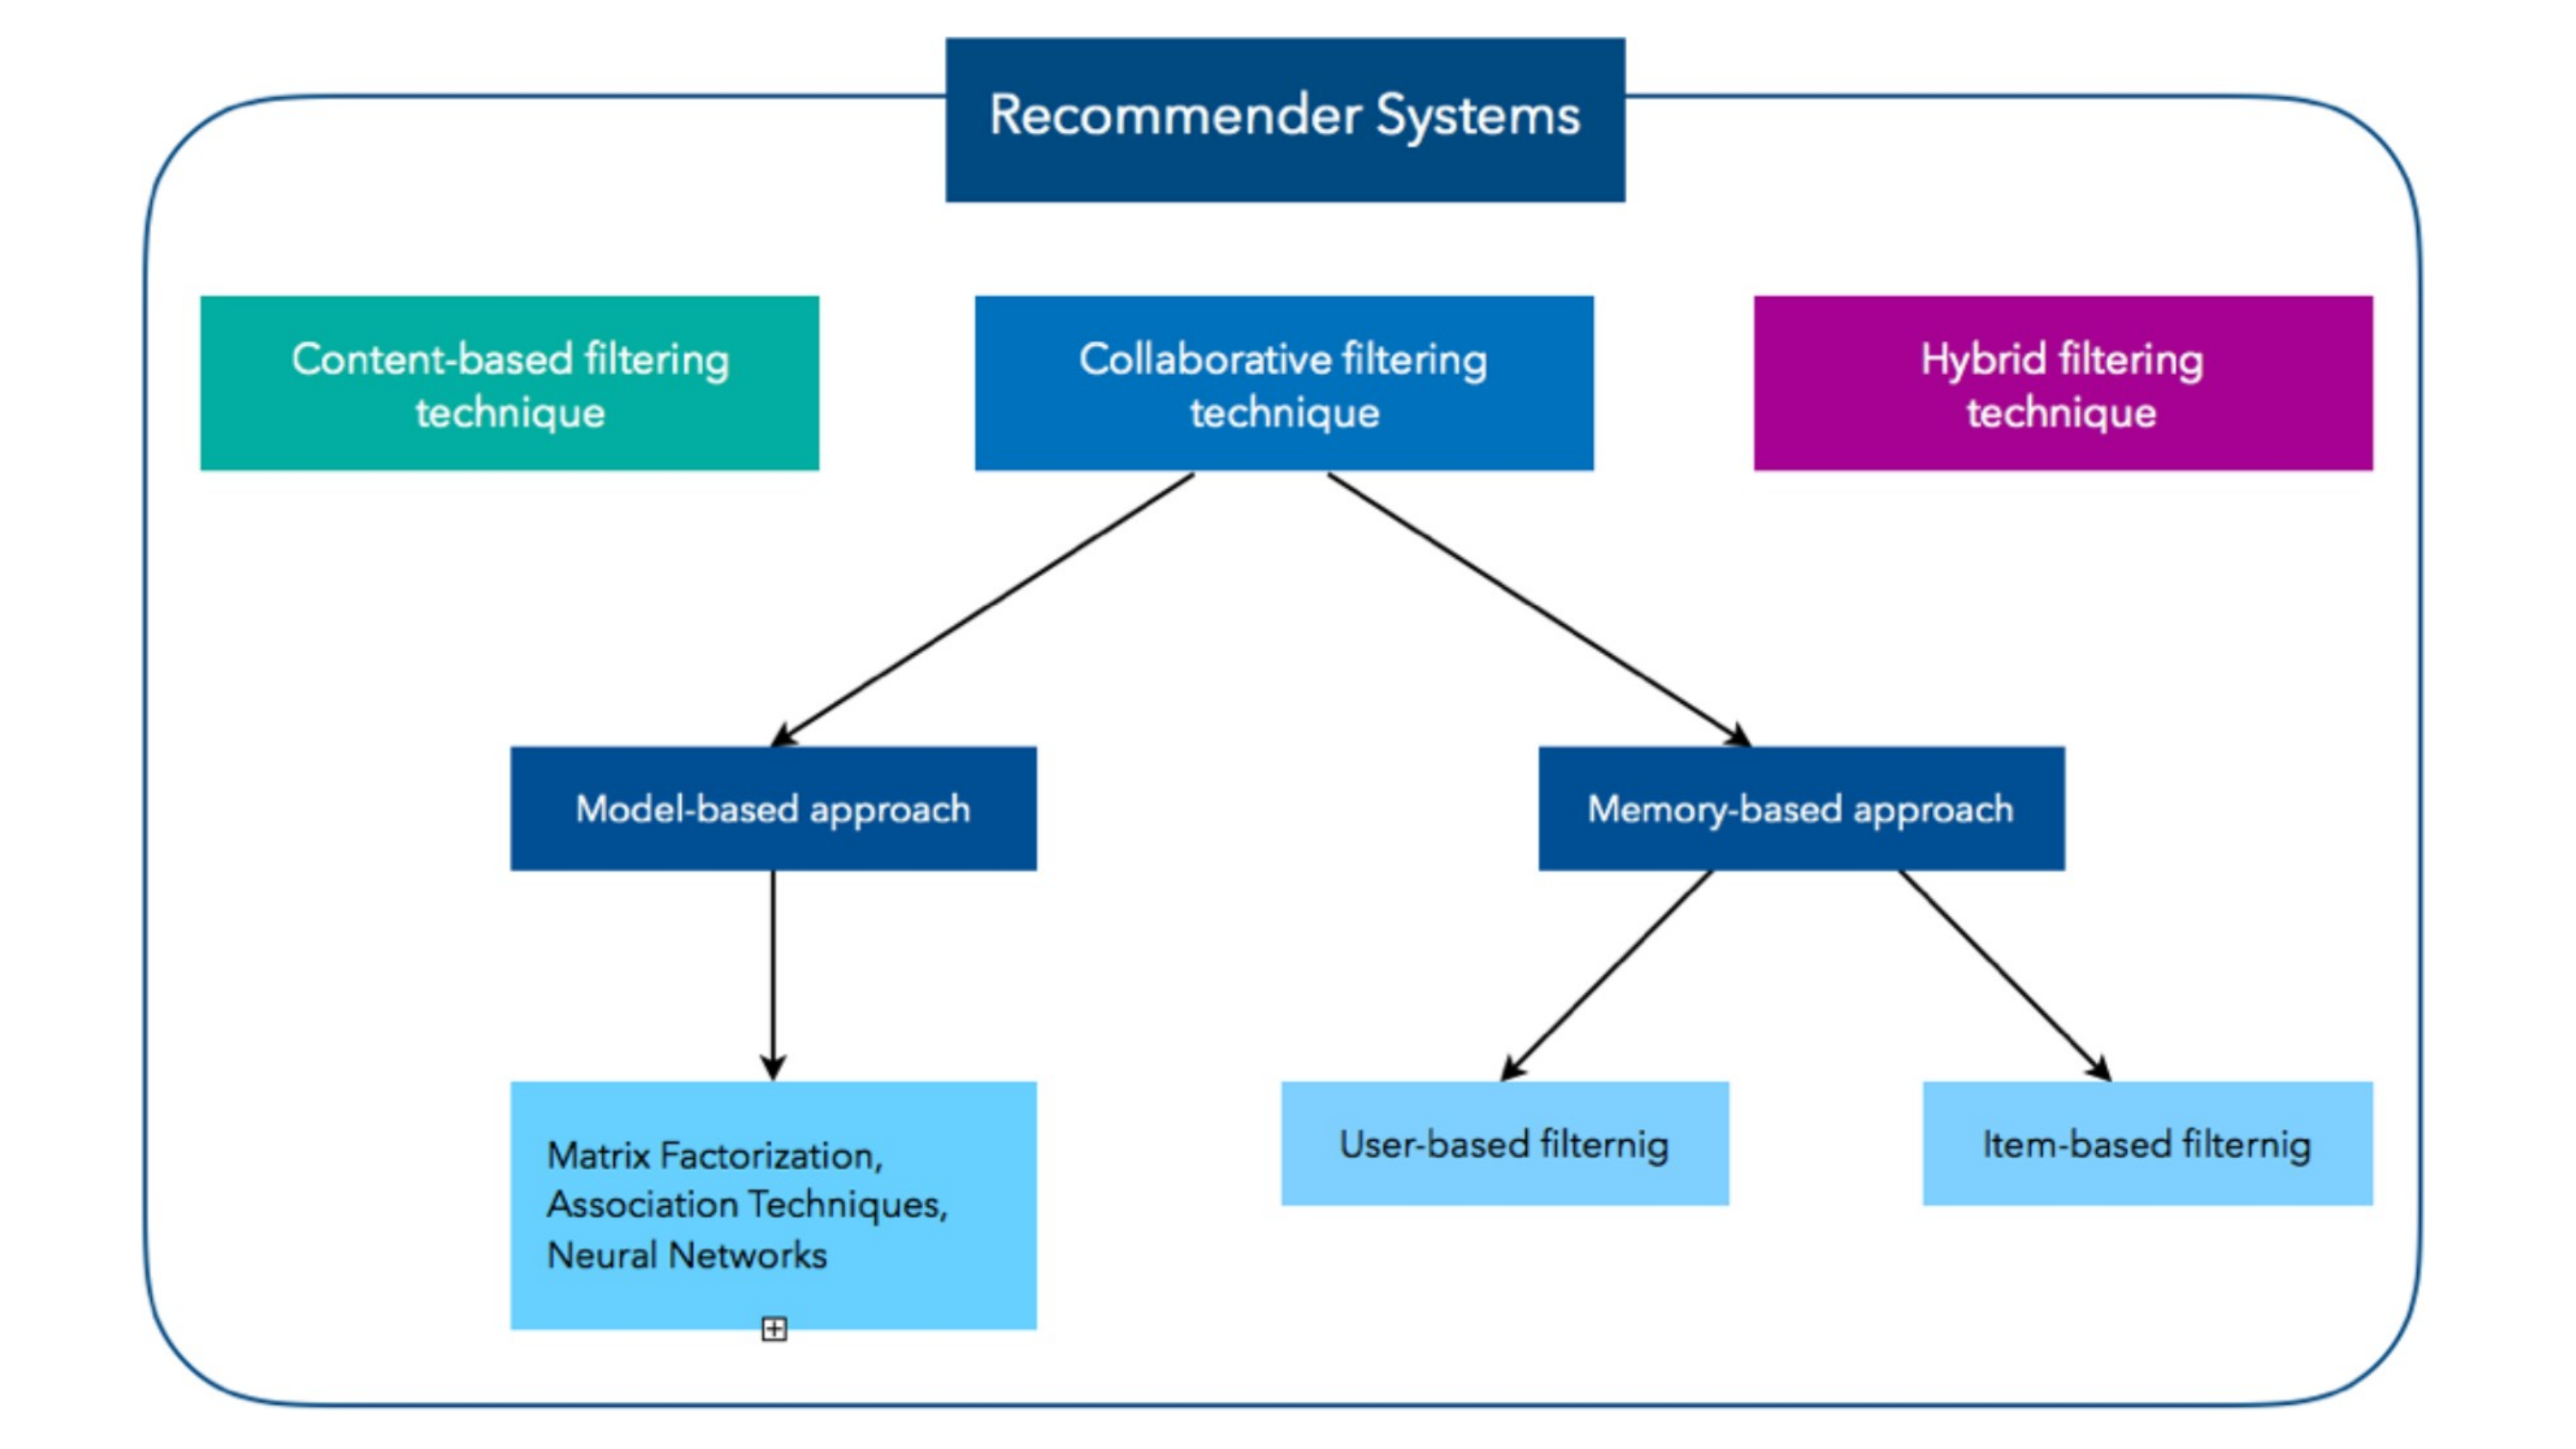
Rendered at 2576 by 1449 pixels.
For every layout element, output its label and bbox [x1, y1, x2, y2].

picture [141, 36, 2425, 1411]
